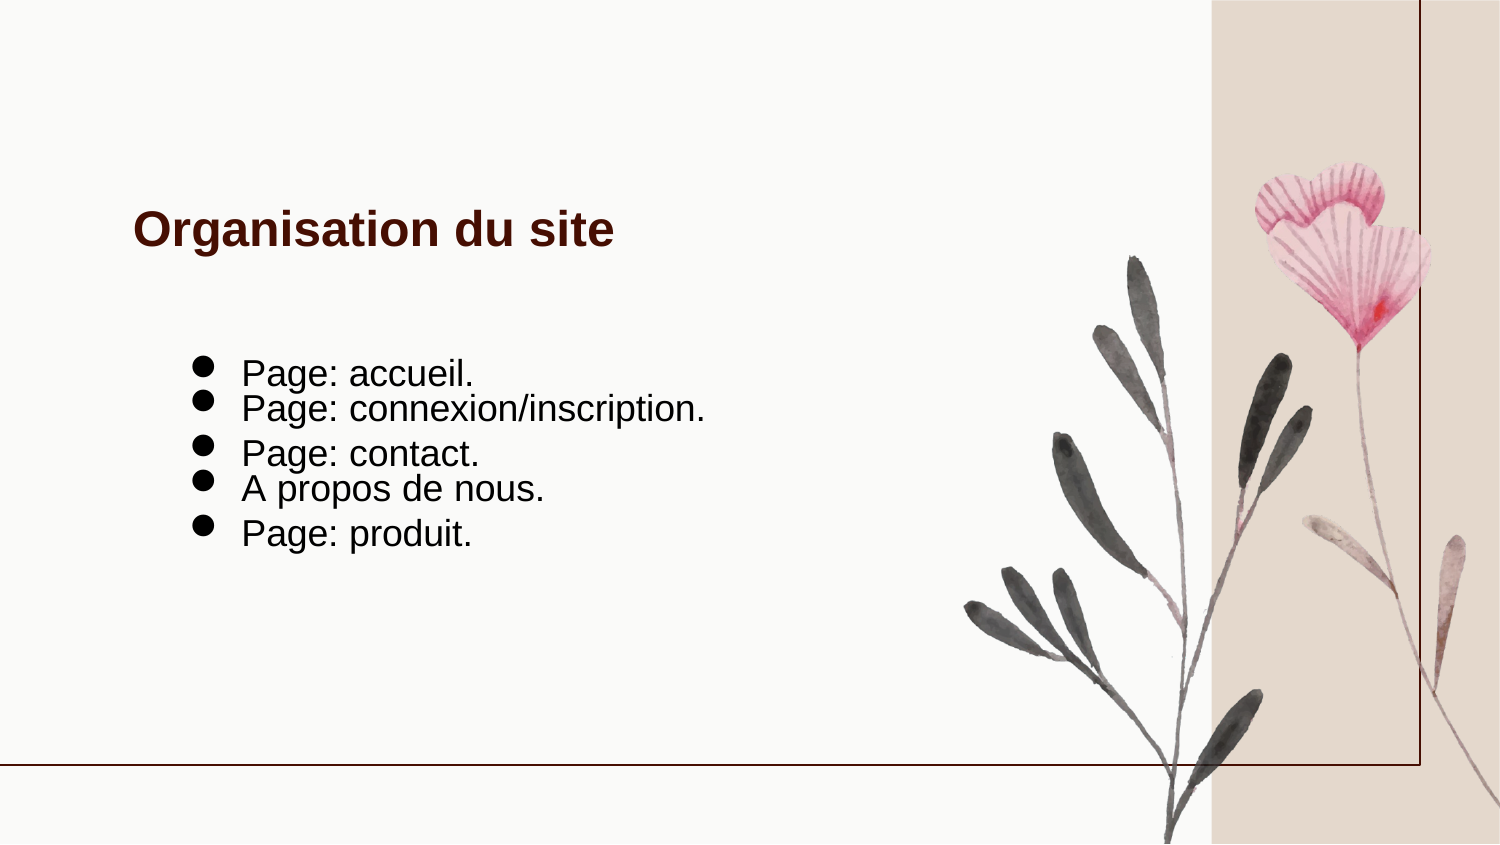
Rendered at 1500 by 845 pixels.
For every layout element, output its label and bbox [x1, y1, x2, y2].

text_box [0, 0, 1500, 845]
